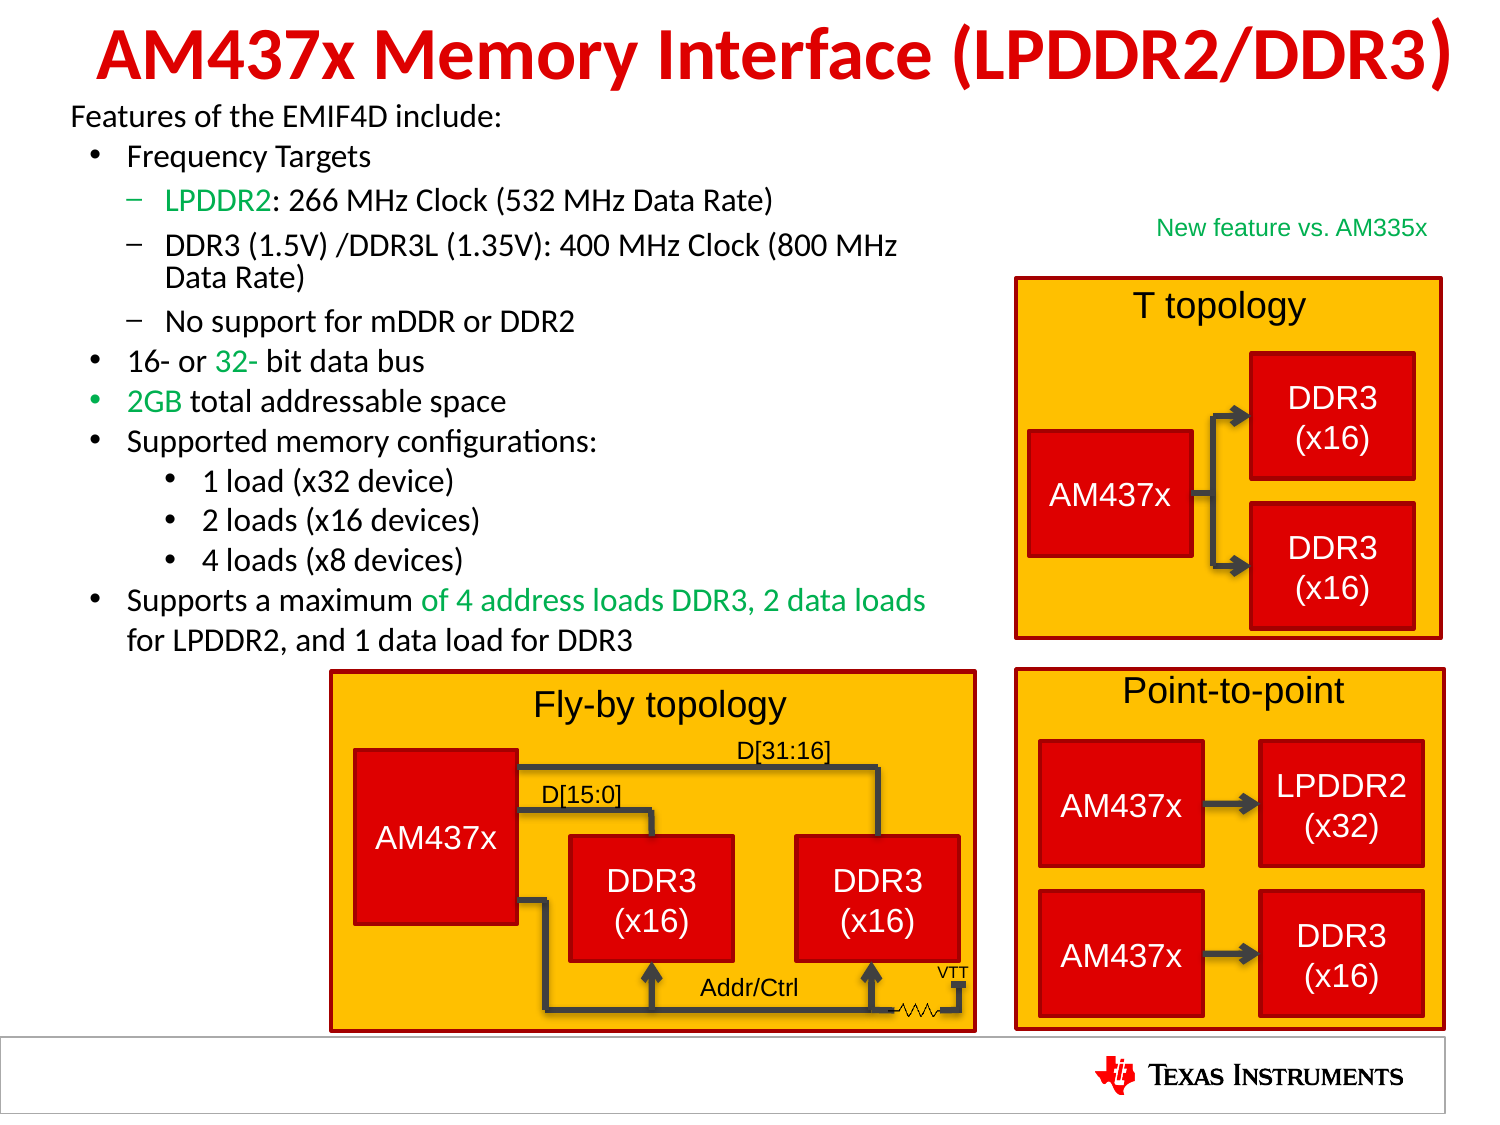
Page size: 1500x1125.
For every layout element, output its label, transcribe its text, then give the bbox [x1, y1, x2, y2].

text_box New feature vs. AM335x [1141, 203, 1444, 249]
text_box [331, 273, 1445, 1031]
picture [1095, 1056, 1403, 1095]
text_box Features of the EMIF4D include: Frequency Targets LPDDR2: 266 MHz Clock (532 MHz Data Rate) DDR3 (1.5V) /DDR3L (1.35V): 400 MHz Clock (800 MHz Data Rate) No support for mDDR or DDR2 16- or 32- bit data bus 2GB total addressable space Supported memory configurations: 1 load (x32 device) 2 loads (x16 devices) 4 loads (x8 devices) Supports a maximum of 4 address loads DDR3, 2 data loads for LPDDR2, and 1 data load for DDR3 [55, 109, 977, 666]
title AM437x Memory Interface (LPDDR2/DDR3) [37, 0, 1500, 109]
